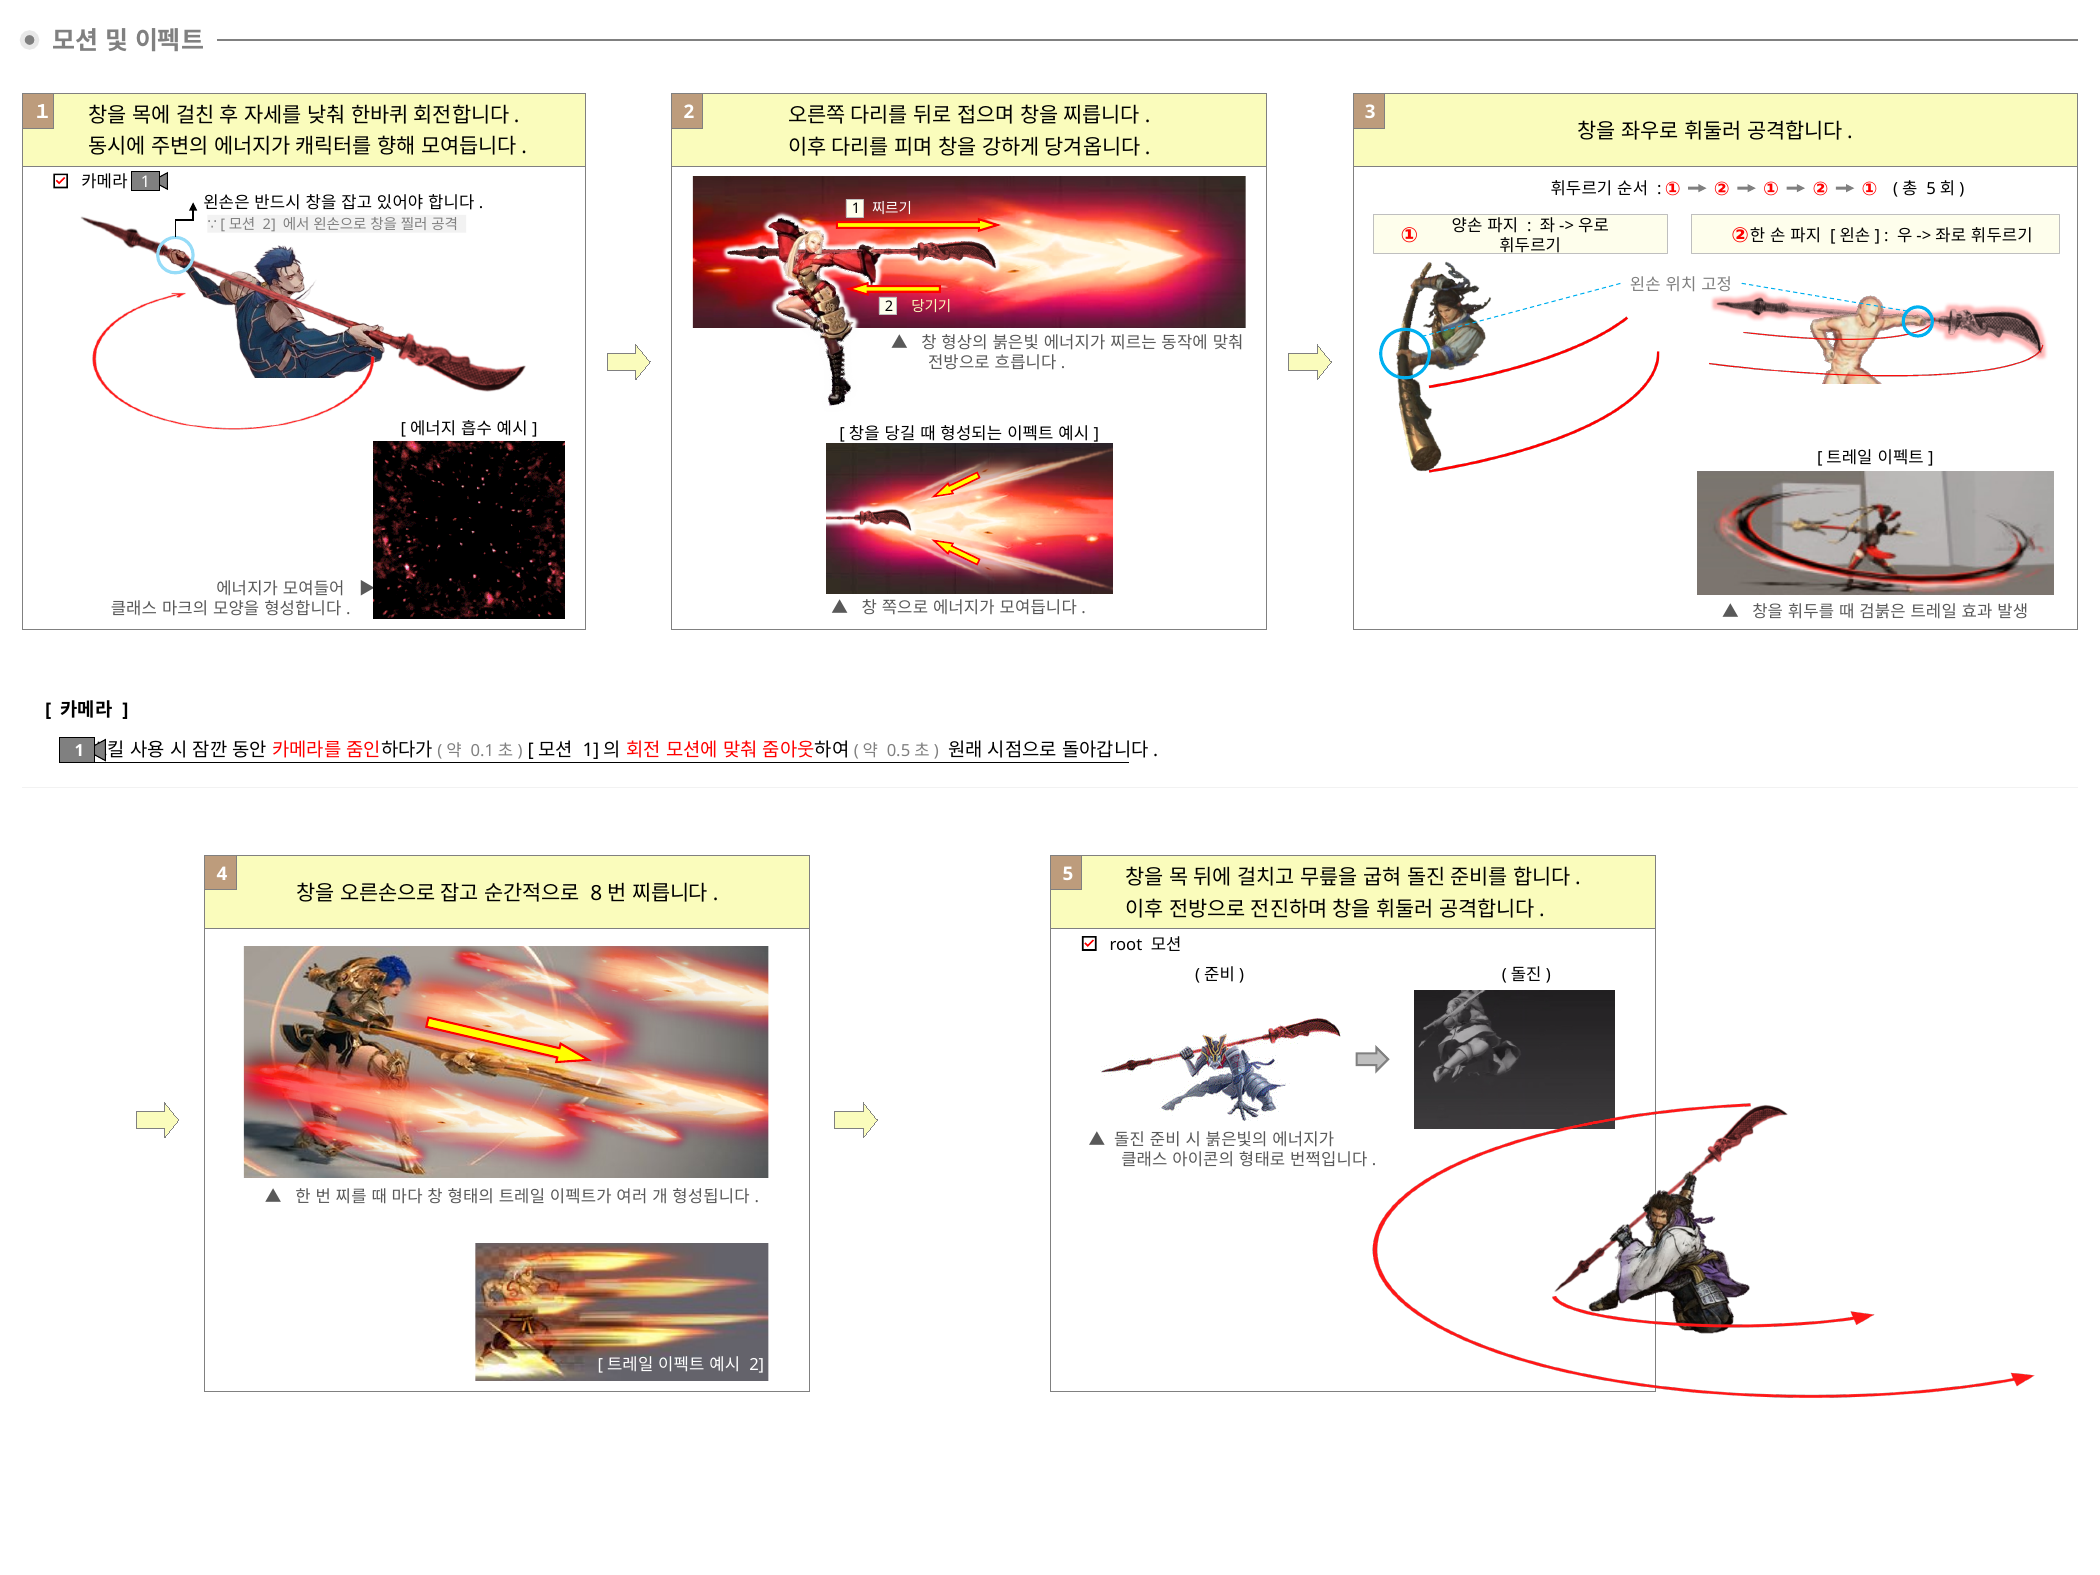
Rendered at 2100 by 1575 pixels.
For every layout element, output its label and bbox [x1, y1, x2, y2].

text_box [1352, 93, 2079, 631]
text_box [1288, 344, 1332, 380]
text_box [21, 93, 587, 631]
text_box [1050, 929, 1656, 1392]
text_box [671, 168, 1267, 630]
text_box [607, 344, 651, 380]
text_box [135, 854, 878, 1393]
text_box [671, 93, 1268, 168]
text_box [21, 24, 2079, 56]
text_box [1091, 963, 1616, 1170]
picture [1371, 1100, 2057, 1420]
text_box [692, 176, 1247, 413]
text_box [1050, 855, 1657, 929]
text_box [44, 697, 1144, 763]
text_box [816, 421, 1122, 618]
text_box [1081, 932, 1220, 955]
